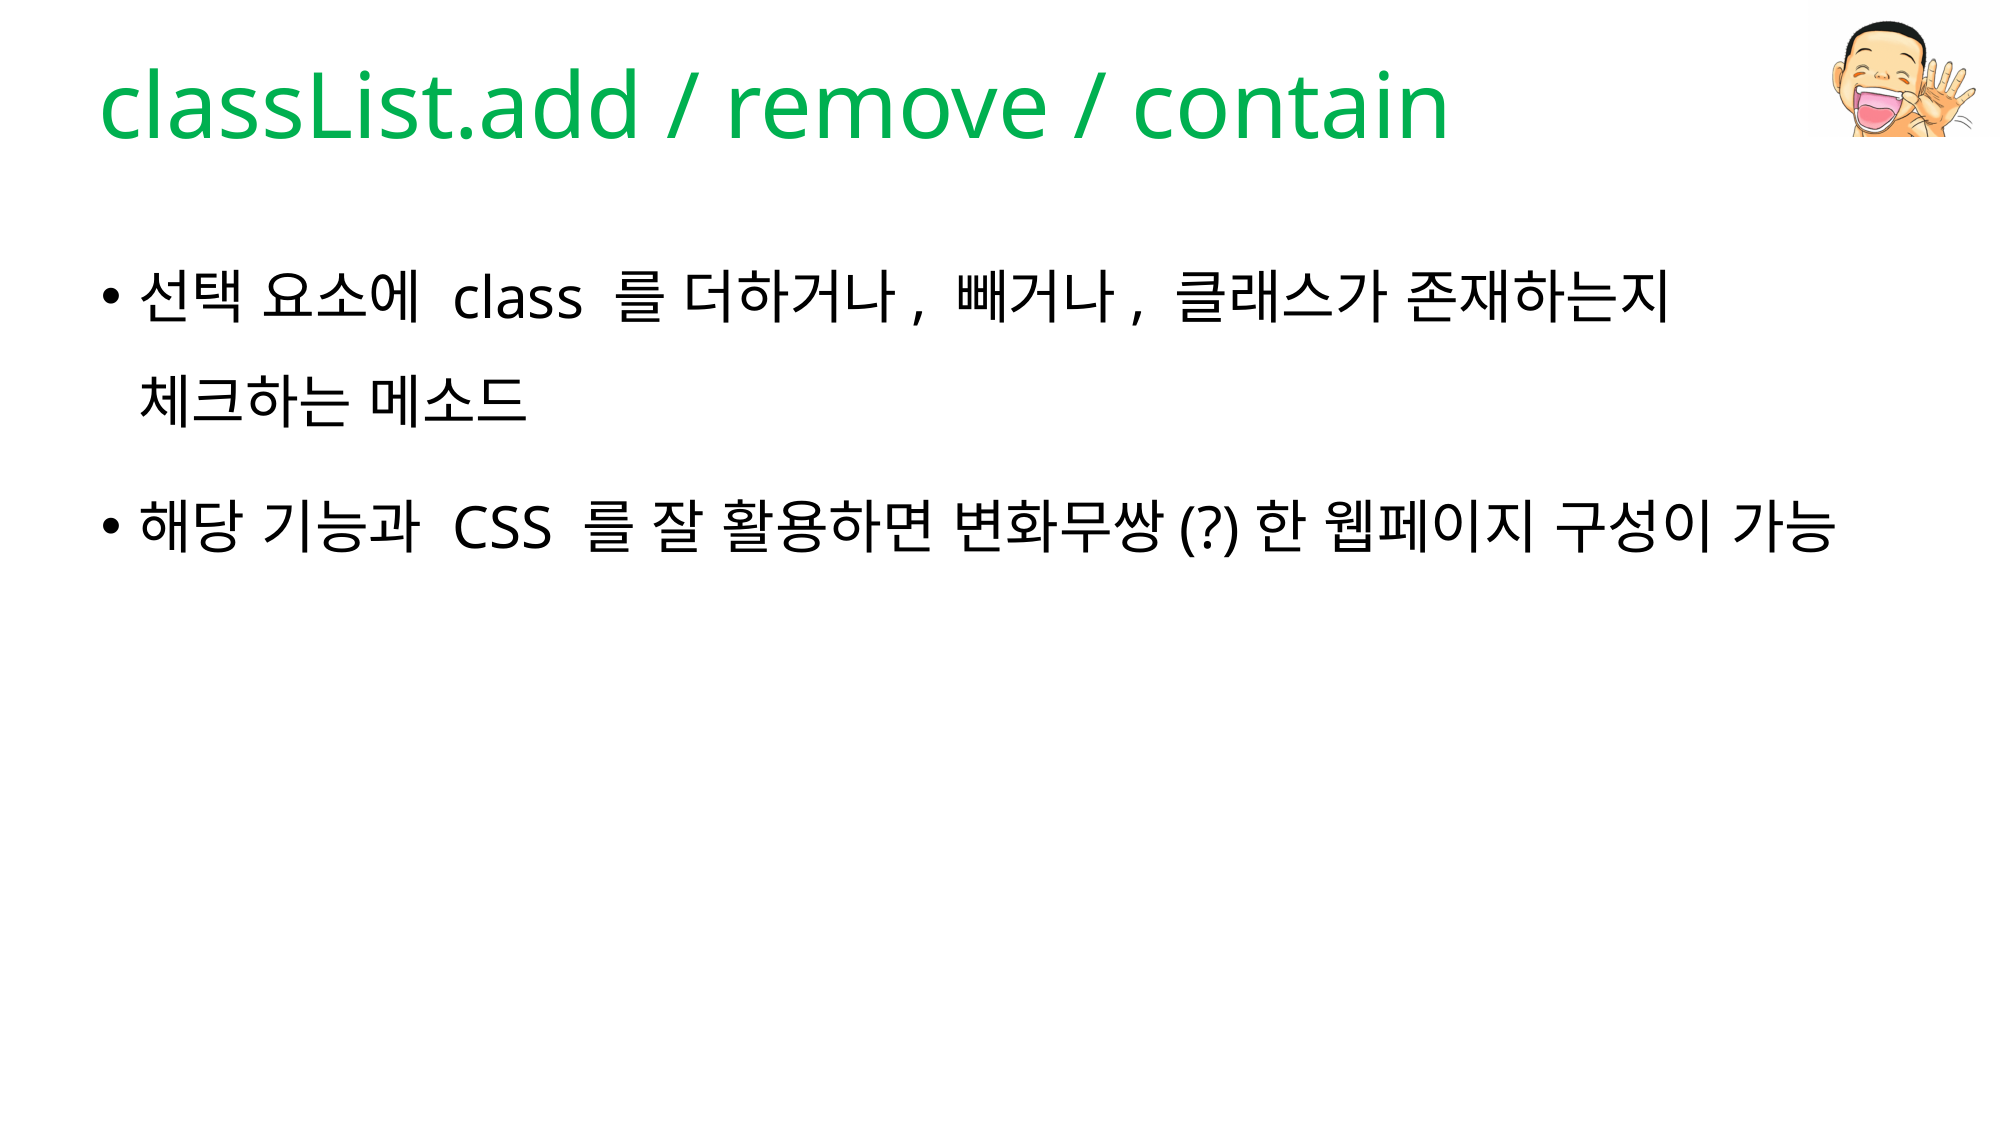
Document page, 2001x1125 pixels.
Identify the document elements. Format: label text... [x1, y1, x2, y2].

picture [1931, 0, 2000, 137]
title classList.add / remove / contain [83, 0, 1931, 218]
text_box 선택 요소에 class 를 더하거나, 빼거나, 클래스가 존재하는지 체크하는 메소드 해당 기능과 CSS 를 잘 활용하면 변화무쌍(?)한 웹페이지 구성이 가능 [85, 217, 1863, 1077]
